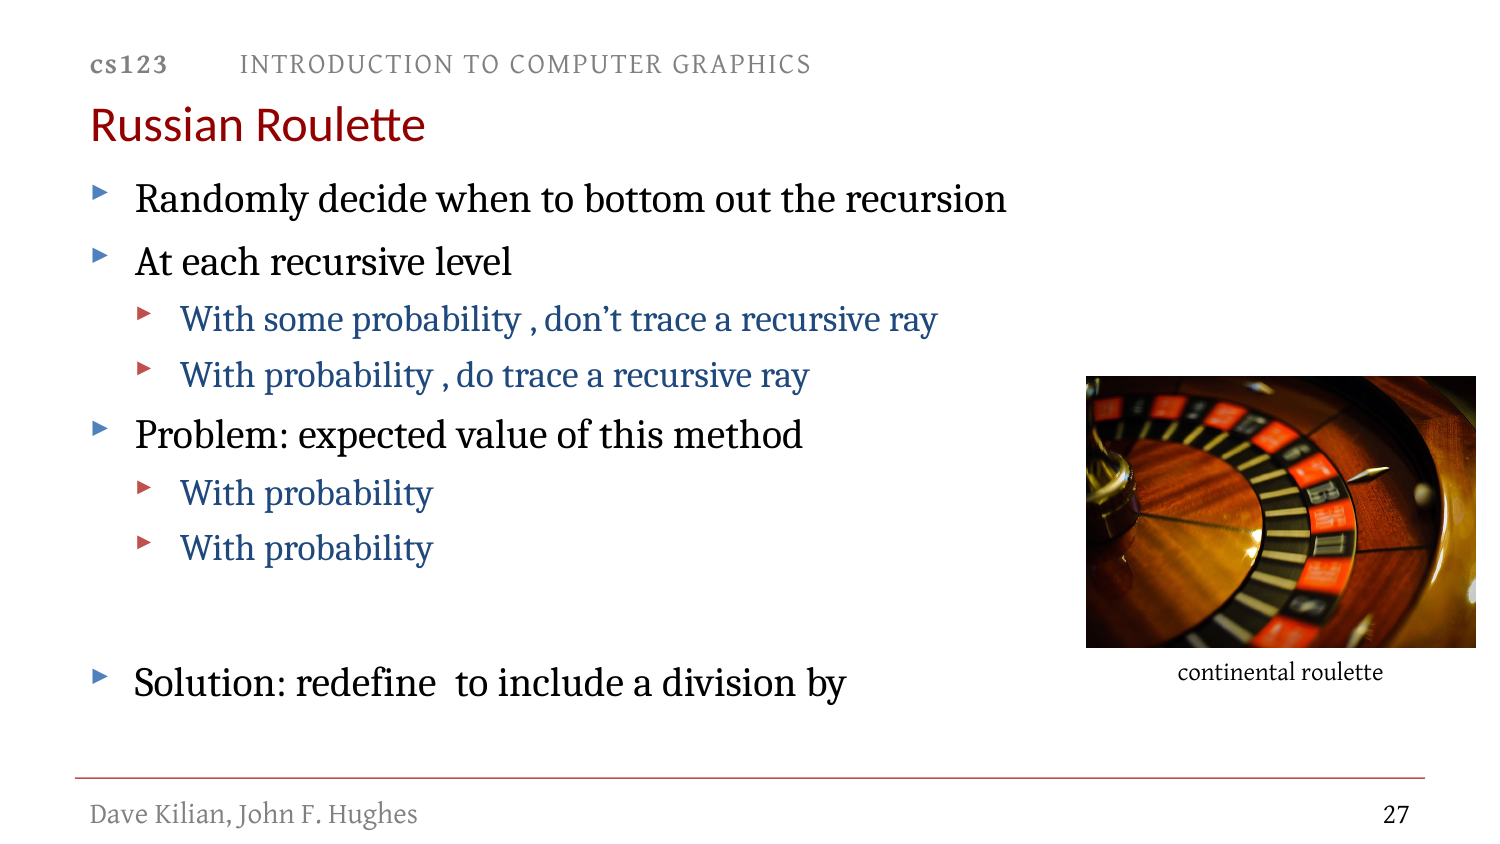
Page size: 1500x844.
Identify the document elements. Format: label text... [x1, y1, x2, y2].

picture [1086, 376, 1476, 648]
text_box continental roulette [1162, 660, 1399, 693]
slide_number 27 [1224, 787, 1425, 827]
title Russian Roulette [75, 84, 1425, 160]
